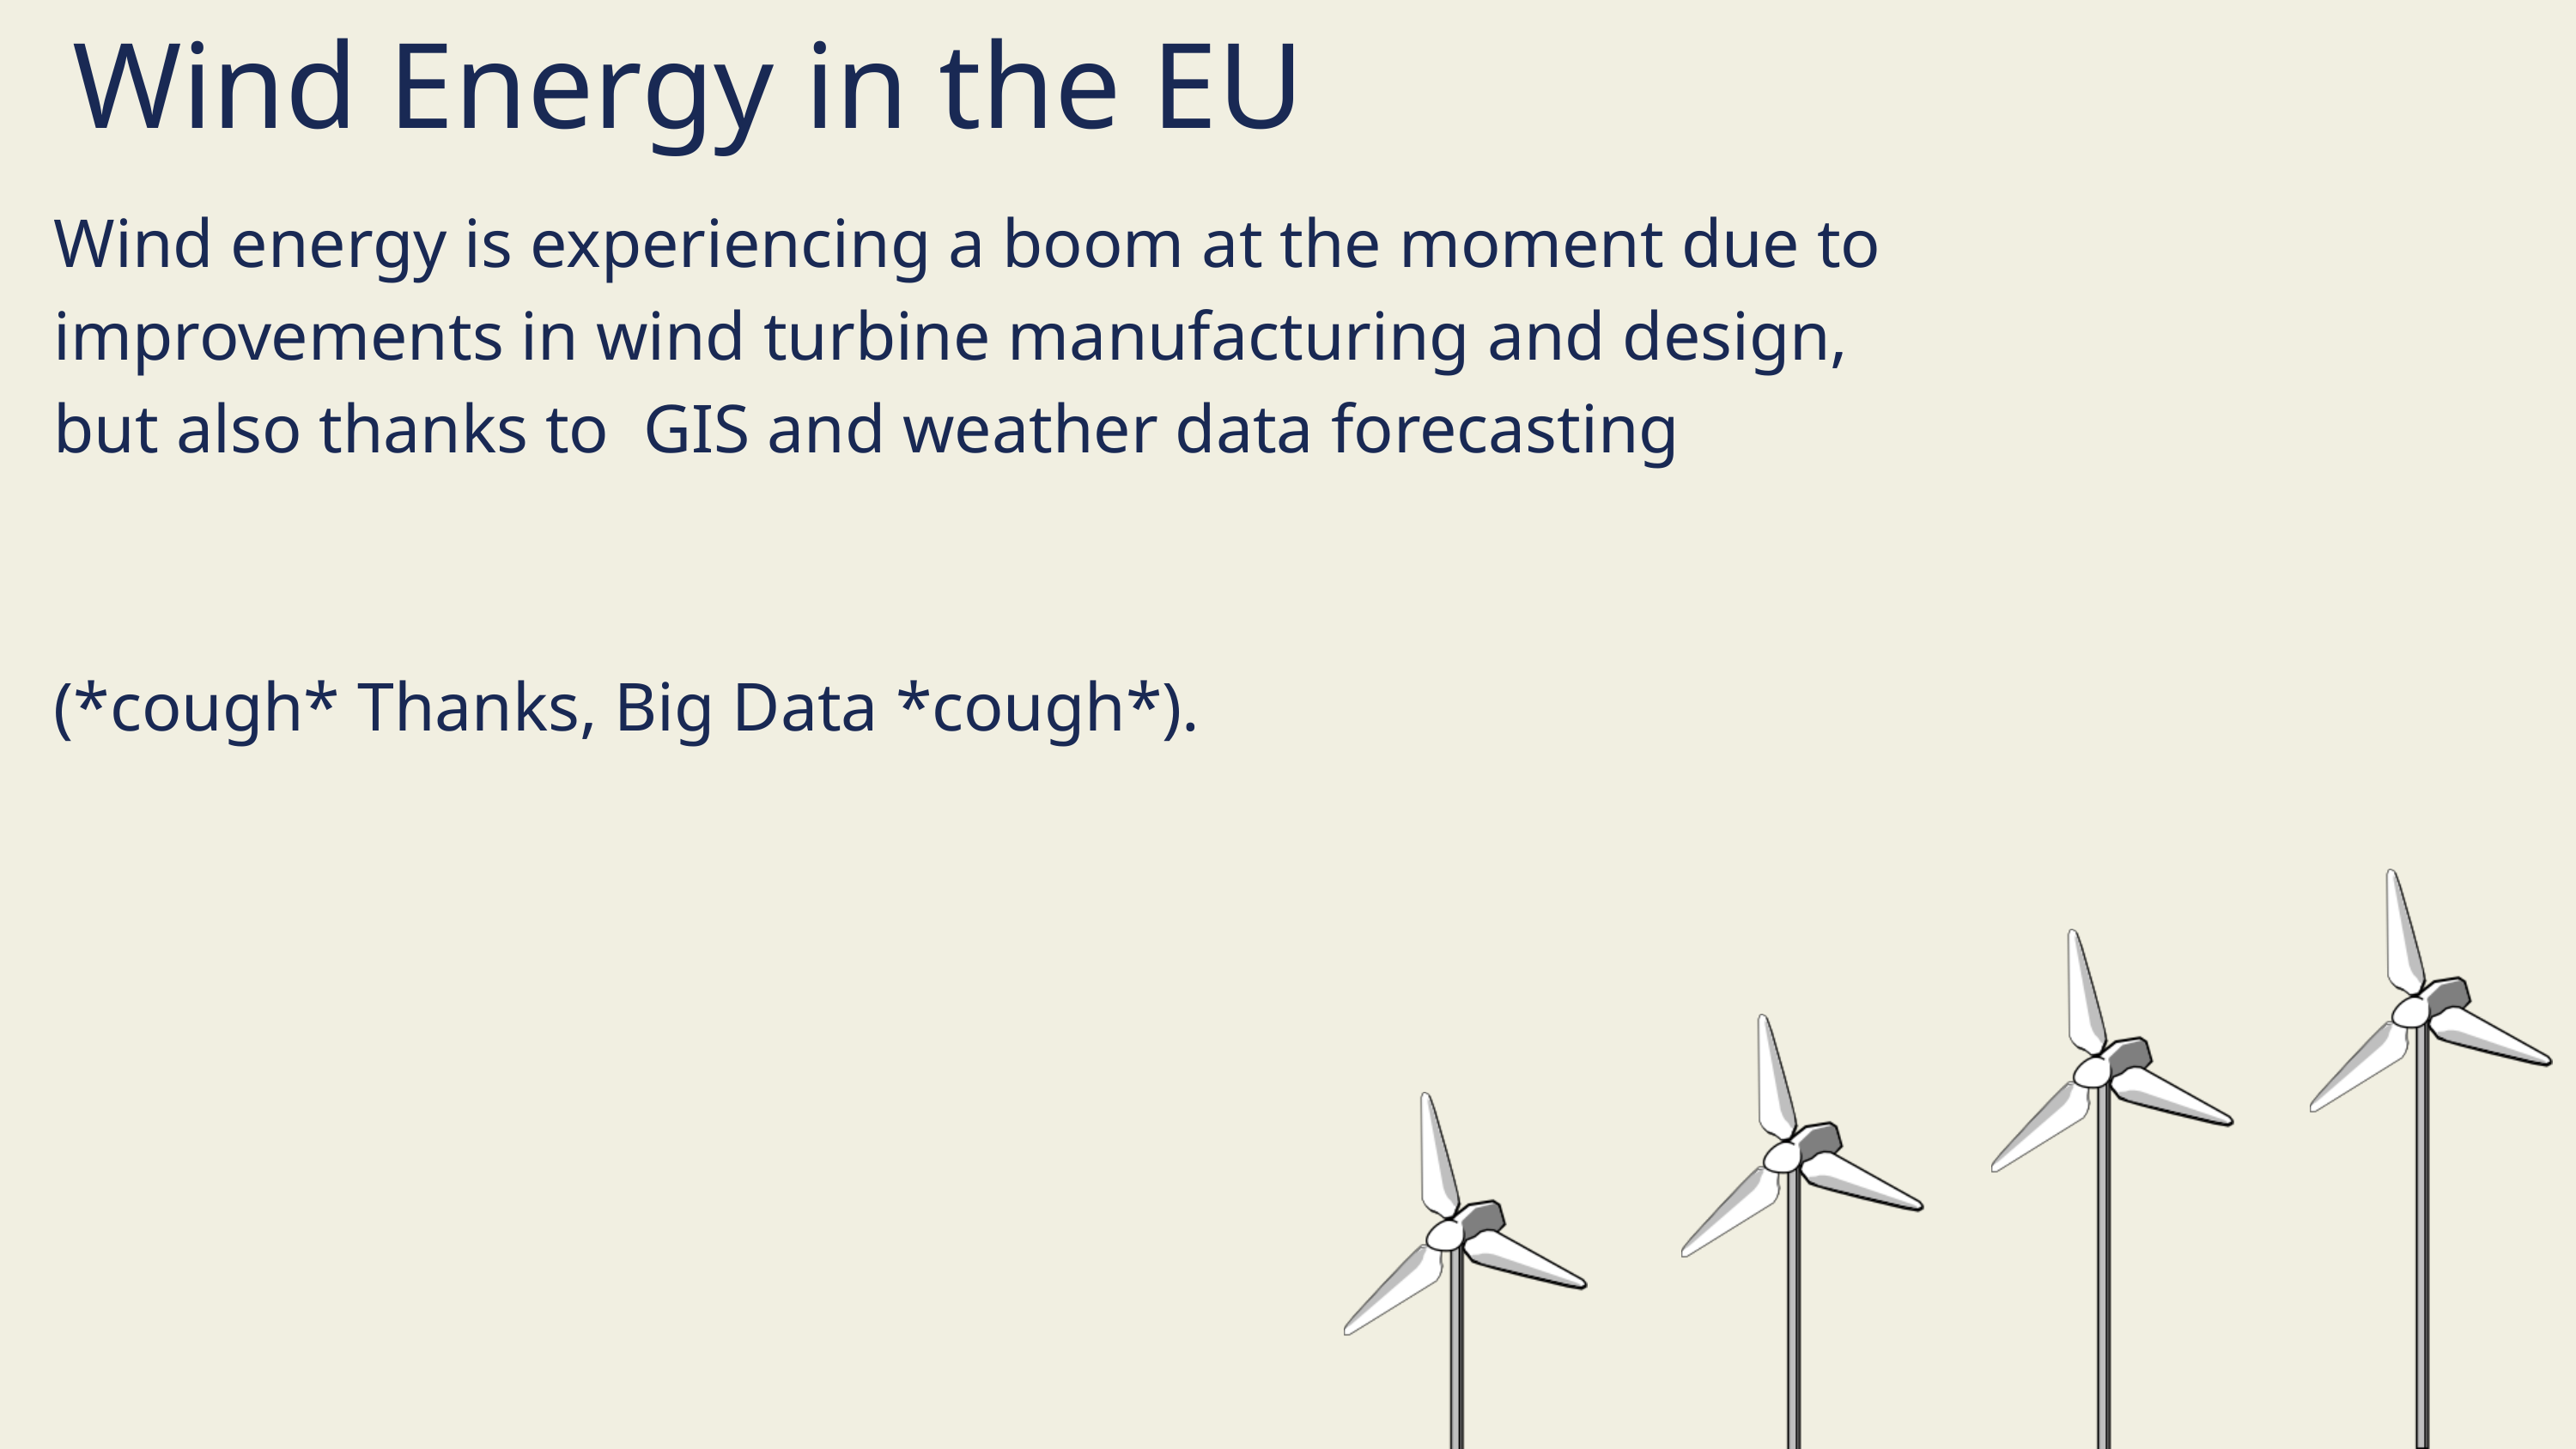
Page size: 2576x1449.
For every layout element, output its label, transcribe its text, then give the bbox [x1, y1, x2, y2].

picture [1344, 1092, 1588, 1449]
text_box Wind Energy in the EU [0, 0, 1740, 153]
picture [1991, 929, 2234, 1449]
picture [2309, 869, 2553, 1449]
text_box Wind energy is experiencing a boom at the moment due to improvements in wind turbine manufacturing and design, but also thanks to GIS and weather data forecasting (*cough* Thanks, Big Data *cough*). [54, 188, 2333, 744]
picture [1680, 1013, 1924, 1449]
